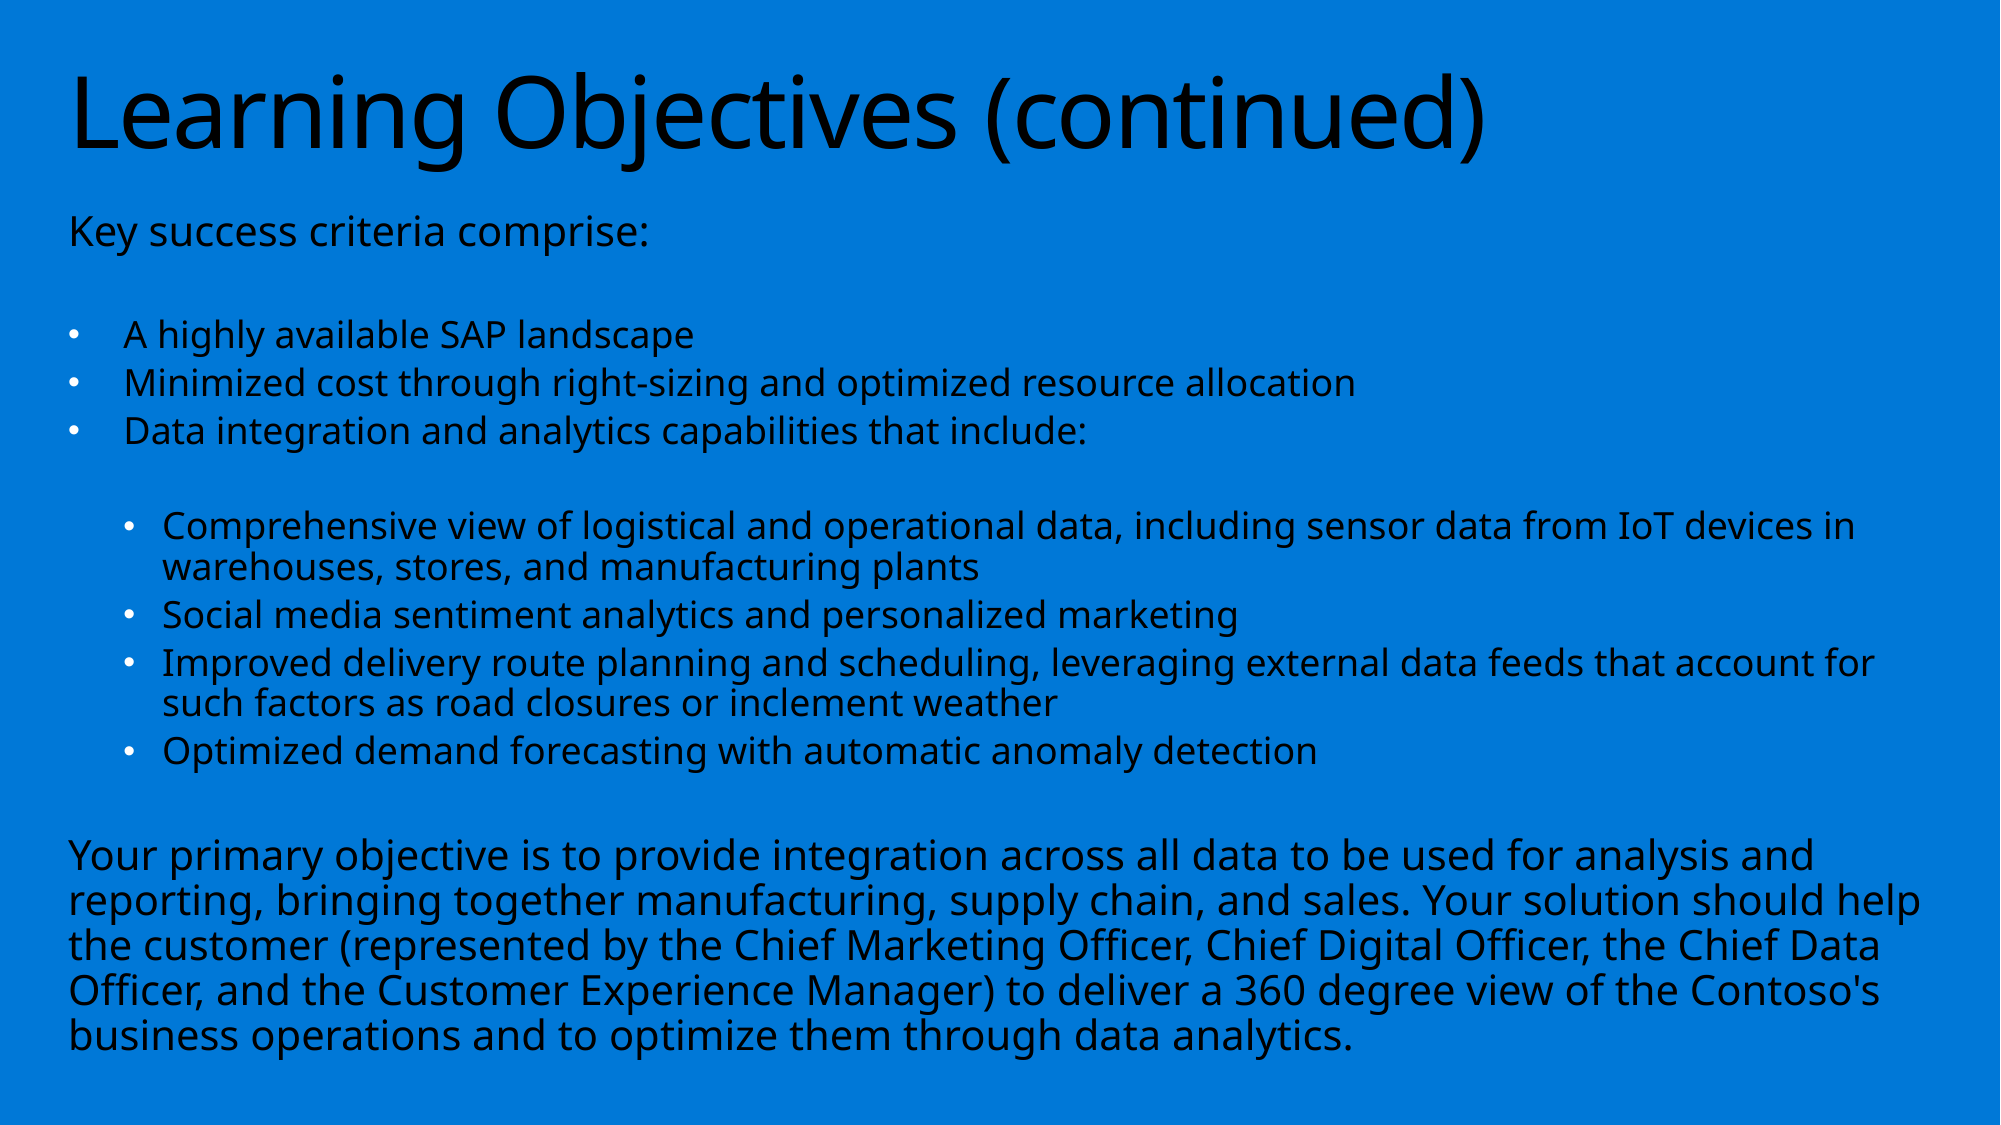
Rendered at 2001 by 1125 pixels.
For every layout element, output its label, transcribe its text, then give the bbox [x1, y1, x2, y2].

list Key success criteria comprise: A highly available SAP landscape Minimized cost through right-sizing and optimized resource allocation Data integration and analytics capabilities that include: Comprehensive view of logistical and operational data, including sensor data from IoT devices in warehouses, stores, and manufacturing plants Social media sentiment analytics and personalized marketing Improved delivery route planning and scheduling, leveraging external data feeds that account for such factors as road closures or inclement weather Optimized demand forecasting with automatic anomaly detection Your primary objective is to provide integration across all data to be used for analysis and reporting, bringing together manufacturing, supply chain, and sales. Your solution should help the customer (represented by the Chief Marketing Officer, Chief Digital Officer, the Chief Data Officer, and the Customer Experience Manager) to deliver a 360 degree view of the Contoso's business operations and to optimize them through data analytics. [44, 196, 1956, 1101]
title Learning Objectives (continued) [44, 47, 1957, 196]
